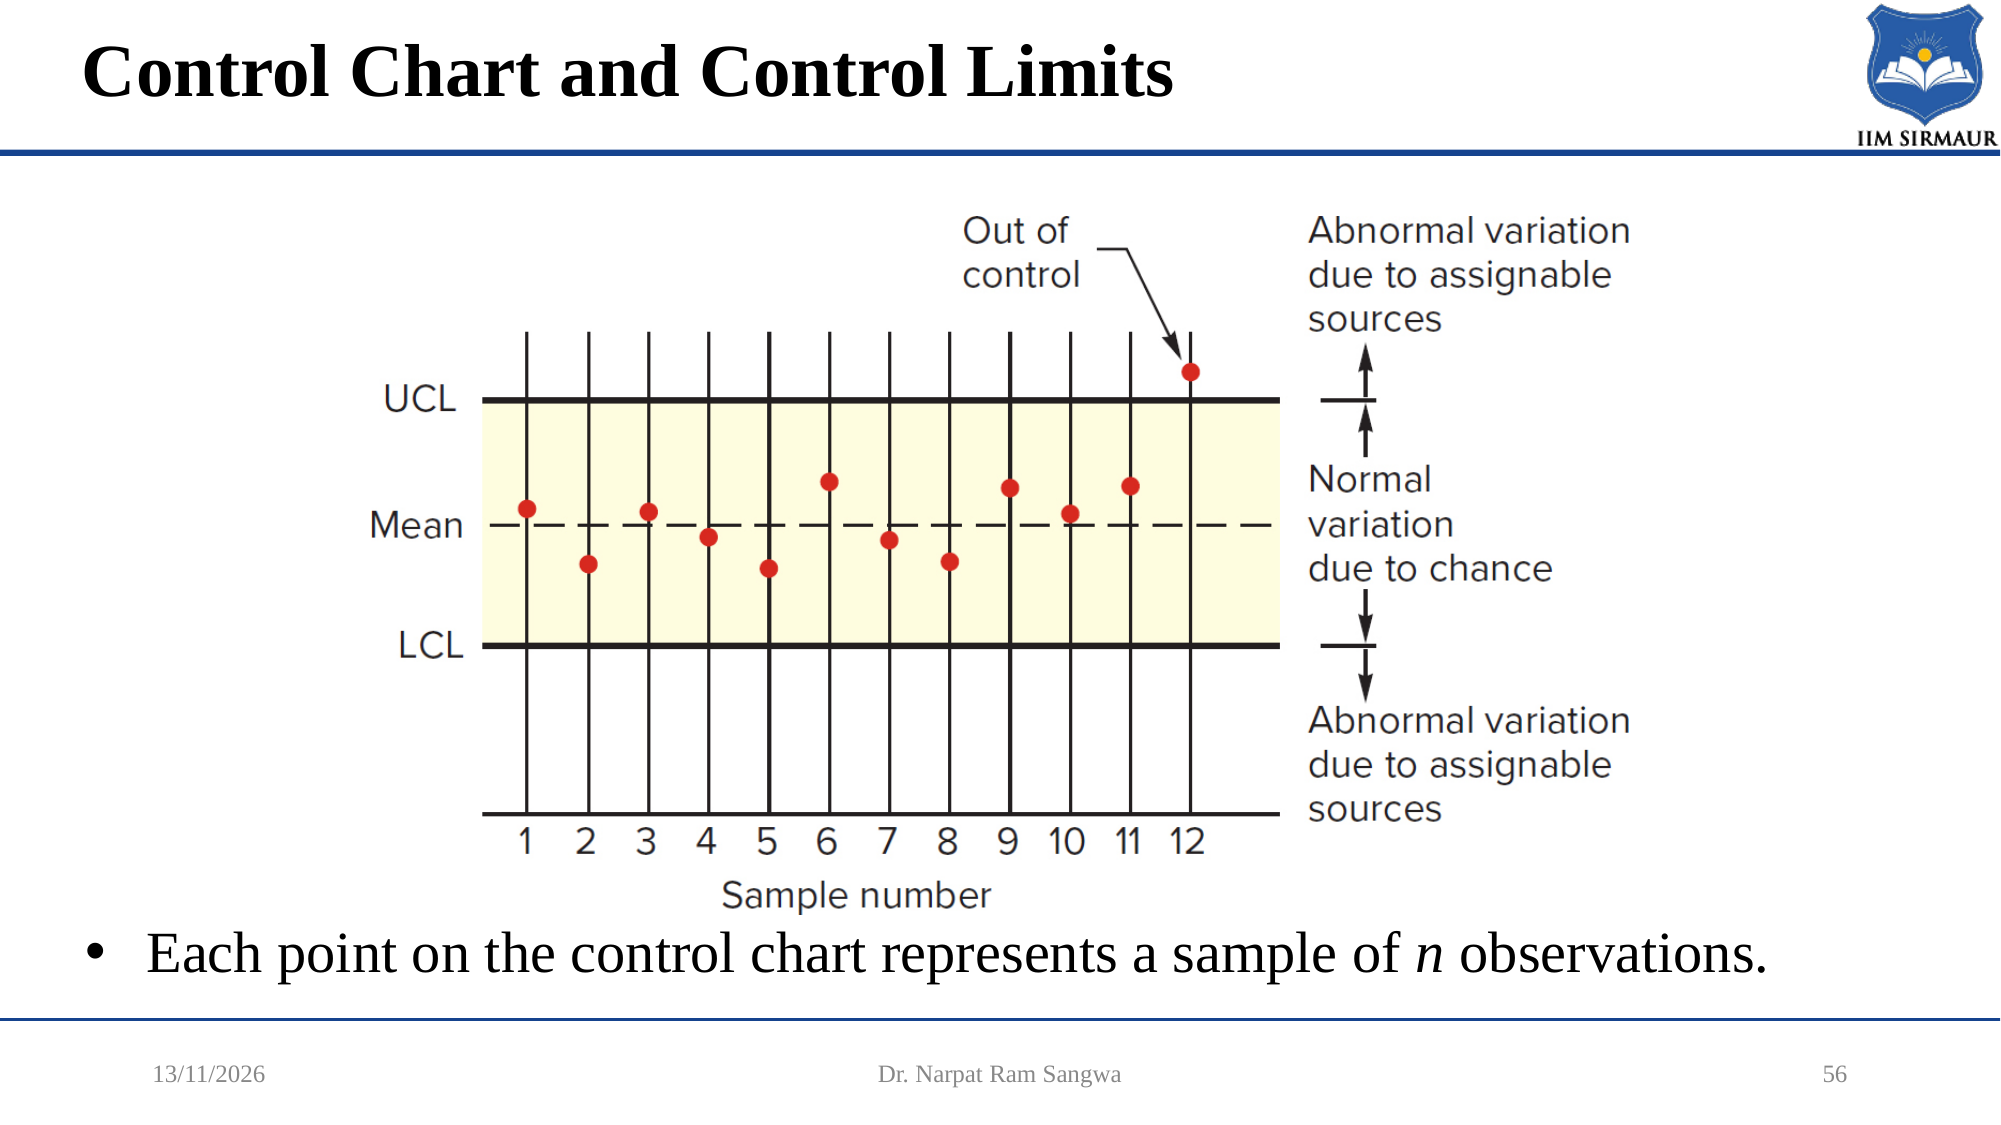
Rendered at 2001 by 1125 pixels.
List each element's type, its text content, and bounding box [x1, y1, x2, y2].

picture [1855, 1, 2000, 147]
footer Dr. Narpat Ram Sangwa [662, 1042, 1338, 1103]
title Control Chart and Control Limits [66, 24, 1833, 137]
slide_number 56 [1412, 1042, 1863, 1103]
picture [371, 216, 1629, 915]
list Each point on the control chart represents a sample of n observations. [50, 914, 1969, 1004]
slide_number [137, 1042, 588, 1103]
